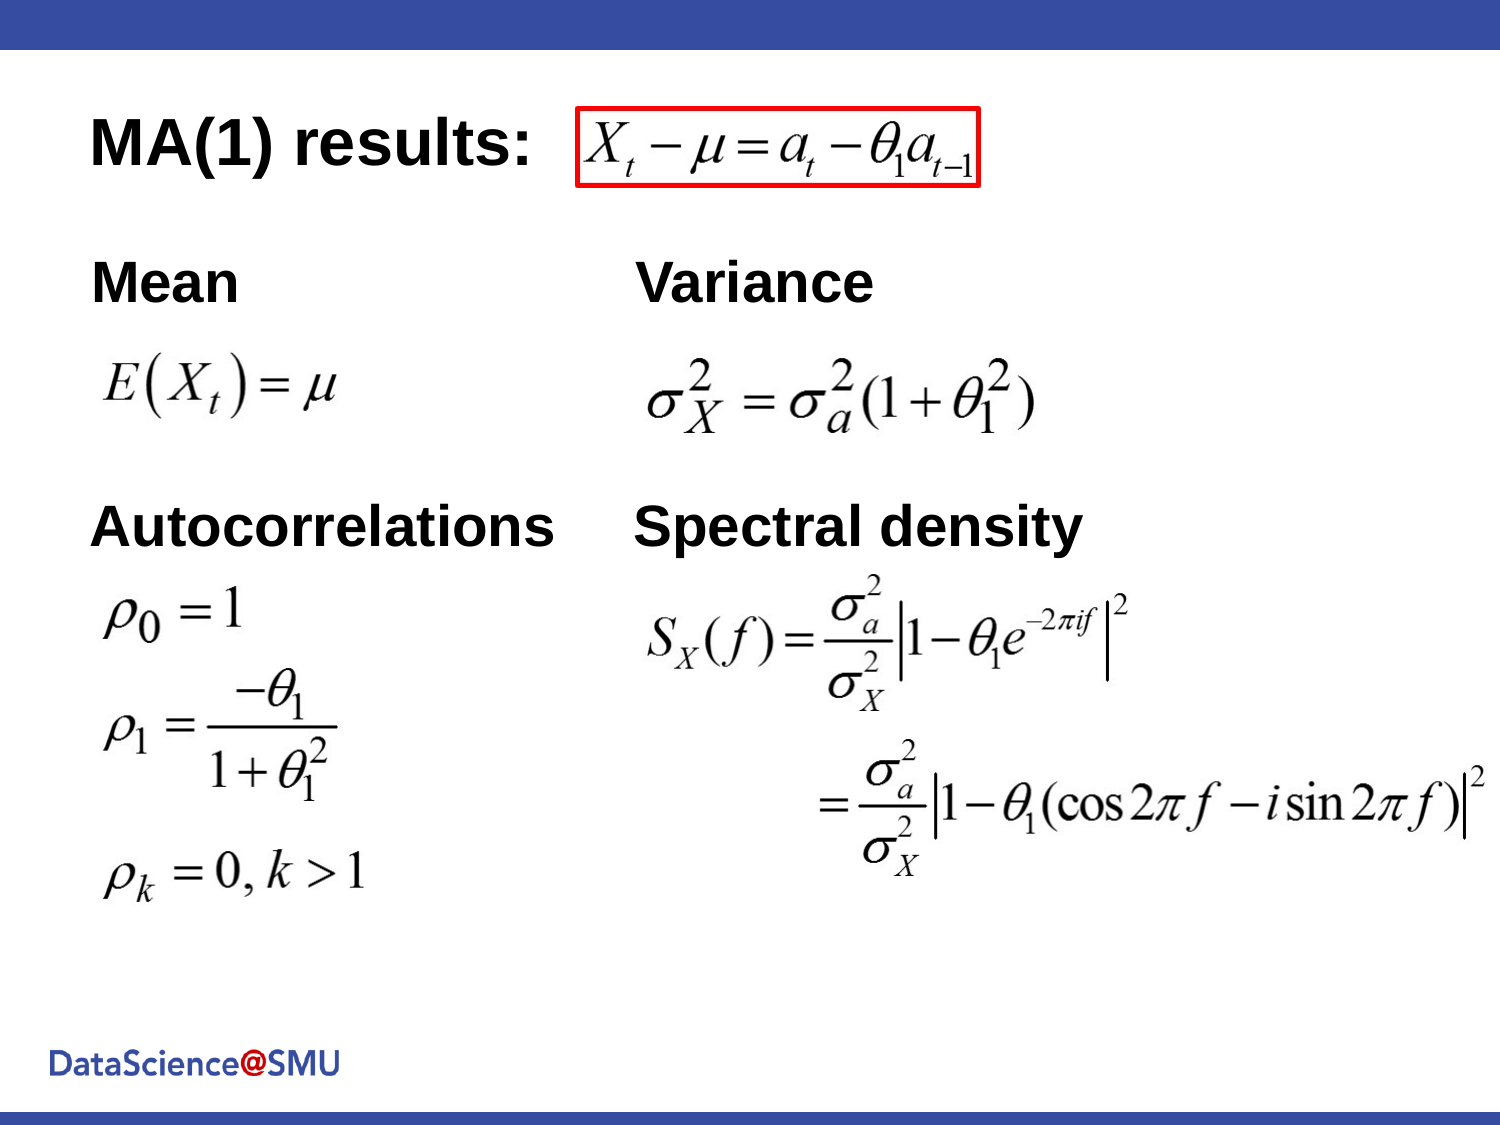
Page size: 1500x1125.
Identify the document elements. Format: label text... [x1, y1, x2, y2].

picture [50, 1049, 339, 1076]
picture [816, 730, 1488, 880]
text_box Mean [76, 236, 255, 322]
text_box MA(1) results: [75, 91, 607, 187]
picture [99, 841, 370, 910]
picture [574, 106, 982, 188]
picture [643, 348, 1040, 438]
picture [99, 348, 342, 423]
text_box Autocorrelations [75, 480, 607, 566]
text_box Variance [620, 236, 891, 322]
picture [99, 658, 342, 808]
picture [643, 566, 1130, 715]
picture [99, 577, 246, 649]
text_box Spectral density [618, 480, 1325, 566]
